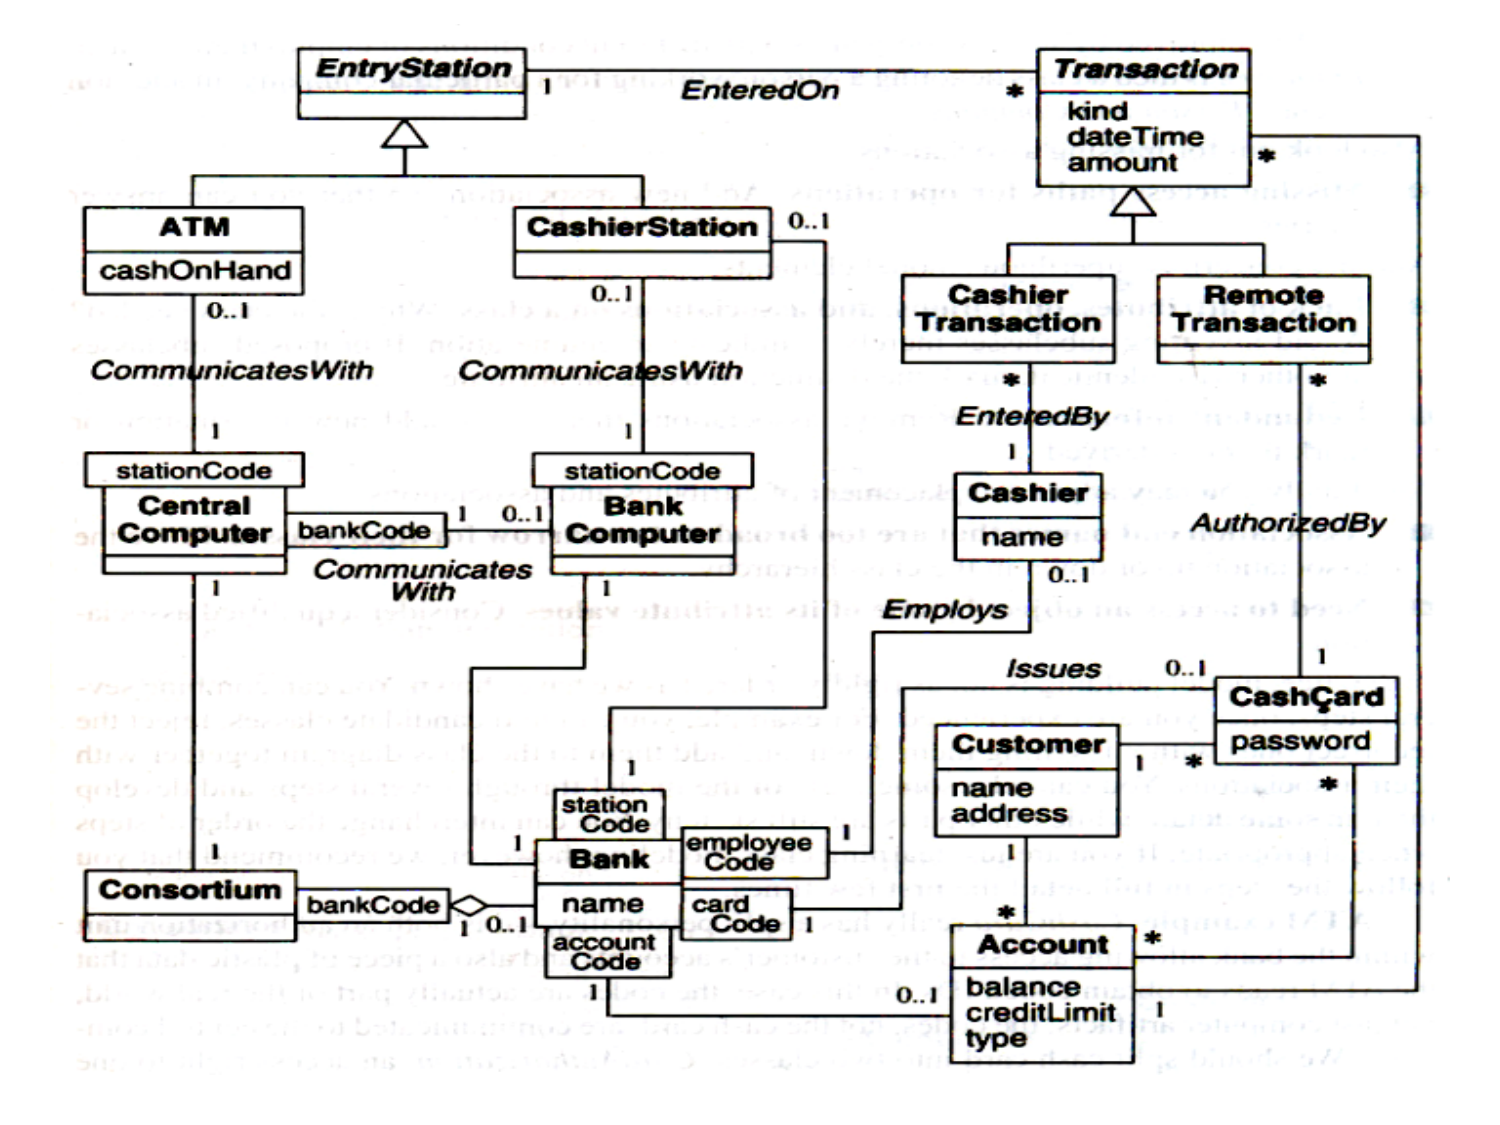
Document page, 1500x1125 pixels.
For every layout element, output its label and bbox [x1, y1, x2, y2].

picture [49, 24, 1451, 1076]
